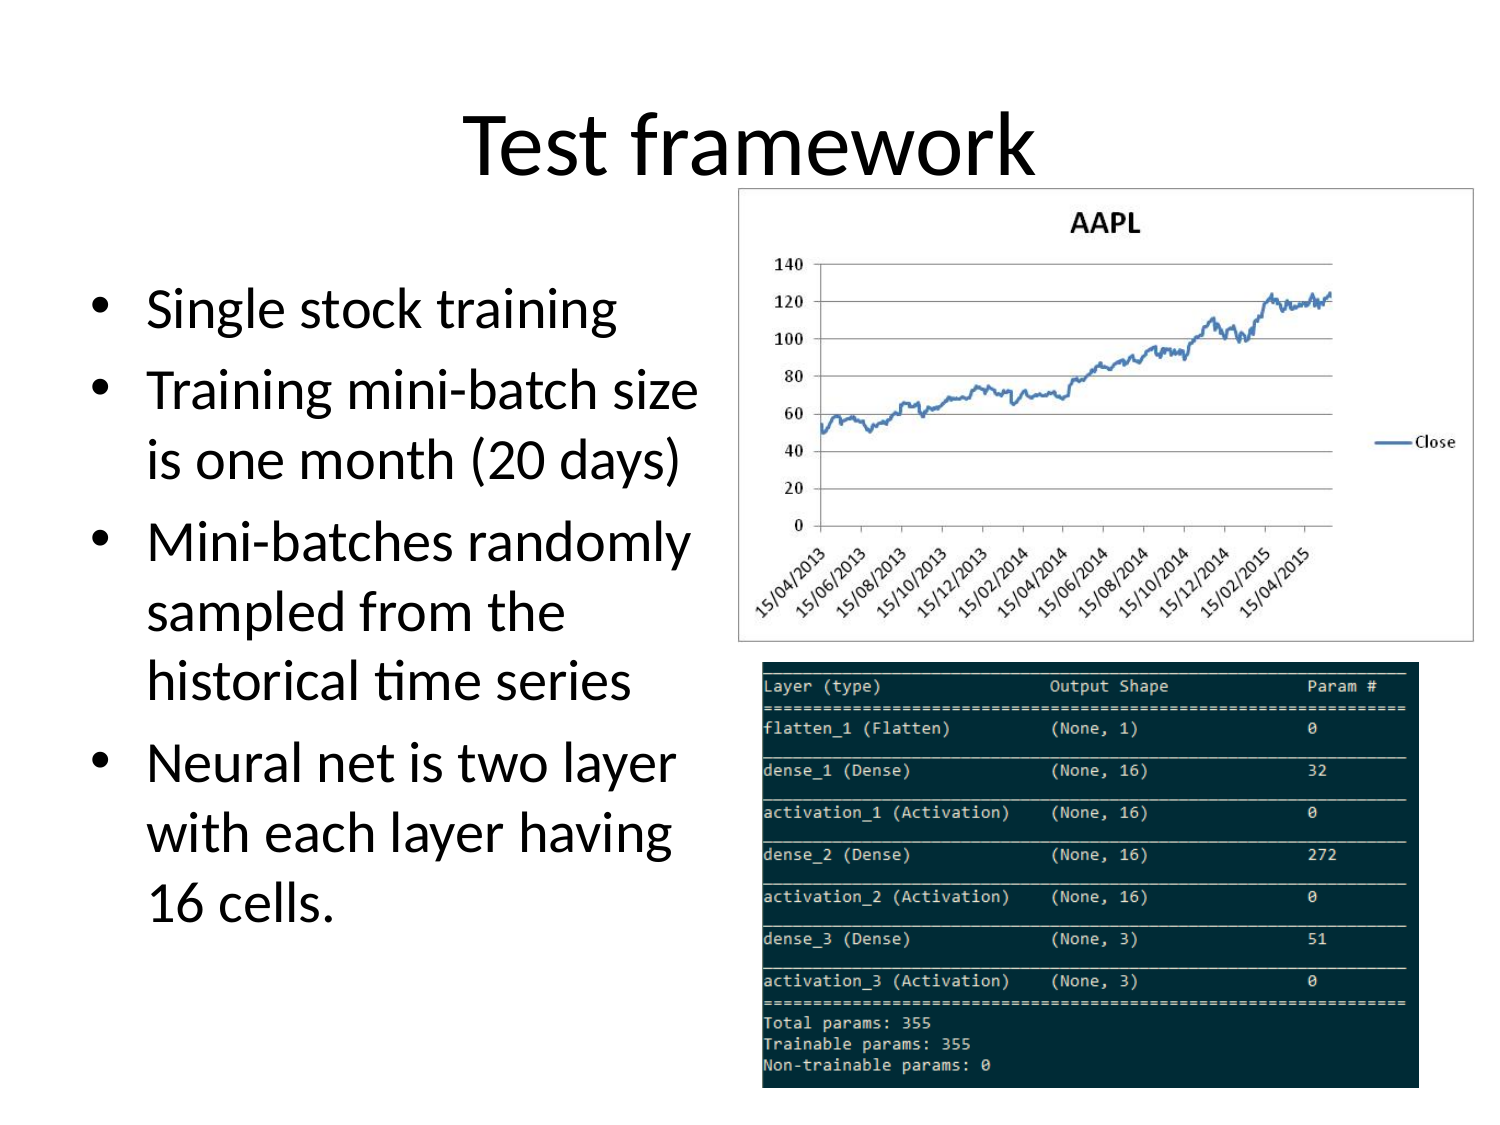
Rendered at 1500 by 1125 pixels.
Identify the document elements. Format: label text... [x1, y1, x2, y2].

picture [1061, 849, 1069, 860]
picture [1132, 932, 1136, 947]
picture [804, 852, 811, 860]
picture [775, 1041, 782, 1049]
picture [836, 806, 840, 818]
picture [1052, 807, 1057, 819]
picture [1061, 765, 1069, 775]
picture [983, 810, 999, 818]
picture [905, 932, 909, 947]
picture [1121, 891, 1128, 902]
picture [1319, 934, 1326, 944]
picture [973, 890, 979, 902]
picture [1061, 934, 1069, 944]
picture [804, 978, 811, 986]
picture [1309, 723, 1317, 733]
picture [964, 892, 969, 902]
picture [762, 662, 1406, 1088]
picture [1072, 852, 1088, 860]
picture [1052, 976, 1056, 988]
picture [864, 1020, 880, 1028]
picture [903, 1041, 919, 1049]
picture [952, 894, 959, 902]
picture [905, 764, 909, 779]
picture [893, 936, 901, 944]
picture [870, 852, 880, 860]
picture [952, 810, 959, 817]
picture [1309, 933, 1316, 944]
picture [814, 725, 831, 733]
picture [795, 768, 801, 775]
picture [884, 1041, 891, 1049]
picture [923, 1062, 931, 1070]
picture [1072, 725, 1088, 733]
picture [893, 768, 901, 775]
picture [814, 978, 821, 986]
picture [813, 894, 821, 902]
picture [903, 723, 910, 733]
picture [859, 852, 870, 860]
list Single stock training Training mini-batch size is one month (20 days) Mini-batches randomly sampled from the historical time series Neural net is two layer with each layer having 16 cells. [75, 262, 738, 1005]
picture [1132, 722, 1136, 737]
picture [894, 1041, 900, 1049]
picture [854, 849, 859, 860]
picture [1052, 934, 1056, 946]
picture [944, 722, 948, 737]
picture [943, 894, 950, 902]
picture [1072, 936, 1088, 944]
picture [825, 891, 831, 902]
picture [935, 806, 939, 818]
picture [1052, 681, 1063, 691]
picture [781, 852, 791, 860]
picture [905, 848, 909, 863]
picture [1142, 890, 1146, 905]
picture [1071, 681, 1078, 691]
picture [854, 1062, 860, 1070]
picture [1052, 766, 1056, 777]
picture [924, 807, 929, 818]
picture [1319, 765, 1326, 775]
picture [964, 807, 968, 818]
picture [1101, 681, 1108, 691]
picture [845, 723, 849, 733]
picture [795, 1038, 800, 1049]
picture [884, 852, 890, 860]
picture [874, 891, 881, 902]
picture [963, 976, 967, 986]
picture [1122, 807, 1127, 818]
picture [1369, 681, 1376, 691]
picture [844, 978, 860, 986]
picture [1091, 894, 1098, 902]
picture [1122, 933, 1128, 944]
picture [796, 974, 800, 986]
picture [933, 1062, 940, 1070]
picture [1132, 974, 1136, 990]
picture [874, 1041, 880, 1049]
picture [795, 852, 801, 860]
picture [1072, 978, 1088, 986]
picture [1072, 768, 1088, 775]
picture [1088, 683, 1093, 691]
picture [943, 810, 950, 817]
picture [864, 724, 869, 736]
picture [854, 765, 860, 775]
picture [1072, 894, 1088, 902]
picture [774, 768, 791, 775]
picture [1091, 978, 1099, 986]
picture [1122, 723, 1126, 733]
picture [1142, 848, 1146, 863]
picture [804, 768, 812, 775]
picture [1004, 806, 1008, 821]
picture [983, 894, 999, 902]
picture [804, 894, 811, 902]
picture [1061, 807, 1069, 817]
picture [814, 1062, 822, 1070]
picture [1091, 768, 1099, 775]
picture [1052, 849, 1057, 862]
picture [1061, 723, 1069, 733]
picture [943, 978, 950, 986]
picture [903, 891, 920, 902]
picture [804, 1060, 811, 1070]
picture [843, 1062, 855, 1070]
picture [1052, 891, 1057, 904]
picture [795, 937, 801, 944]
picture [1121, 849, 1128, 860]
picture [774, 852, 781, 860]
picture [1309, 849, 1316, 860]
picture [952, 978, 959, 986]
picture [884, 768, 890, 775]
picture [775, 683, 781, 691]
picture [824, 849, 831, 860]
picture [1319, 683, 1326, 691]
picture [1130, 765, 1139, 775]
picture [854, 933, 880, 944]
picture [913, 723, 919, 733]
picture [785, 976, 789, 986]
picture [1309, 976, 1317, 986]
picture [1004, 890, 1008, 905]
picture [1349, 683, 1357, 691]
picture [854, 1020, 860, 1028]
picture [903, 976, 916, 986]
picture [1091, 725, 1099, 733]
picture [834, 890, 841, 902]
picture [863, 1041, 870, 1053]
picture [903, 807, 916, 817]
picture [860, 683, 869, 691]
picture [1004, 974, 1008, 990]
picture [1130, 849, 1139, 860]
picture [1120, 680, 1157, 695]
picture [922, 725, 940, 733]
picture [795, 1020, 801, 1028]
title Test framework [75, 45, 1425, 233]
picture [844, 766, 849, 778]
picture [796, 806, 800, 818]
picture [823, 1020, 841, 1032]
picture [863, 1059, 870, 1070]
picture [1081, 683, 1088, 695]
picture [1309, 891, 1317, 902]
picture [924, 891, 930, 902]
picture [795, 890, 801, 902]
picture [1329, 683, 1337, 691]
picture [784, 725, 791, 733]
picture [785, 891, 791, 902]
picture [1130, 807, 1139, 818]
picture [893, 725, 900, 733]
picture [1122, 765, 1126, 775]
picture [894, 975, 899, 989]
picture [933, 890, 940, 902]
picture [875, 680, 879, 695]
picture [875, 807, 879, 818]
picture [804, 723, 811, 733]
picture [834, 681, 841, 691]
picture [858, 768, 880, 775]
picture [1309, 807, 1317, 818]
picture [1338, 683, 1345, 691]
picture [825, 765, 829, 775]
picture [1091, 810, 1099, 818]
picture [1072, 810, 1088, 818]
picture [825, 933, 831, 944]
picture [983, 978, 999, 986]
picture [1091, 936, 1099, 944]
picture [844, 810, 860, 818]
picture [844, 683, 860, 695]
picture [844, 1020, 852, 1028]
picture [737, 187, 1476, 643]
picture [943, 1062, 959, 1070]
picture [815, 1038, 832, 1049]
slide_number 22 [1074, 1042, 1425, 1103]
picture [974, 806, 979, 818]
picture [1061, 891, 1069, 902]
picture [1052, 723, 1057, 736]
picture [785, 1018, 791, 1028]
picture [1061, 976, 1069, 986]
picture [844, 849, 849, 862]
picture [893, 852, 900, 860]
picture [813, 810, 821, 818]
picture [774, 936, 791, 944]
picture [785, 1041, 791, 1049]
picture [774, 894, 781, 902]
picture [835, 1059, 839, 1070]
picture [804, 810, 811, 817]
picture [824, 1062, 831, 1070]
picture [844, 894, 860, 902]
picture [1091, 852, 1098, 860]
picture [775, 1020, 782, 1028]
picture [843, 1041, 852, 1049]
picture [1319, 849, 1326, 860]
picture [1157, 683, 1166, 691]
picture [1308, 681, 1317, 691]
picture [914, 1062, 920, 1070]
picture [785, 683, 791, 695]
picture [1329, 849, 1336, 860]
picture [794, 683, 812, 691]
picture [804, 1041, 811, 1049]
picture [1142, 764, 1146, 779]
picture [983, 1060, 990, 1070]
picture [795, 723, 801, 733]
picture [883, 1062, 889, 1070]
picture [804, 936, 812, 944]
picture [903, 1062, 910, 1074]
picture [1142, 806, 1146, 821]
picture [825, 807, 830, 818]
picture [1130, 891, 1139, 902]
